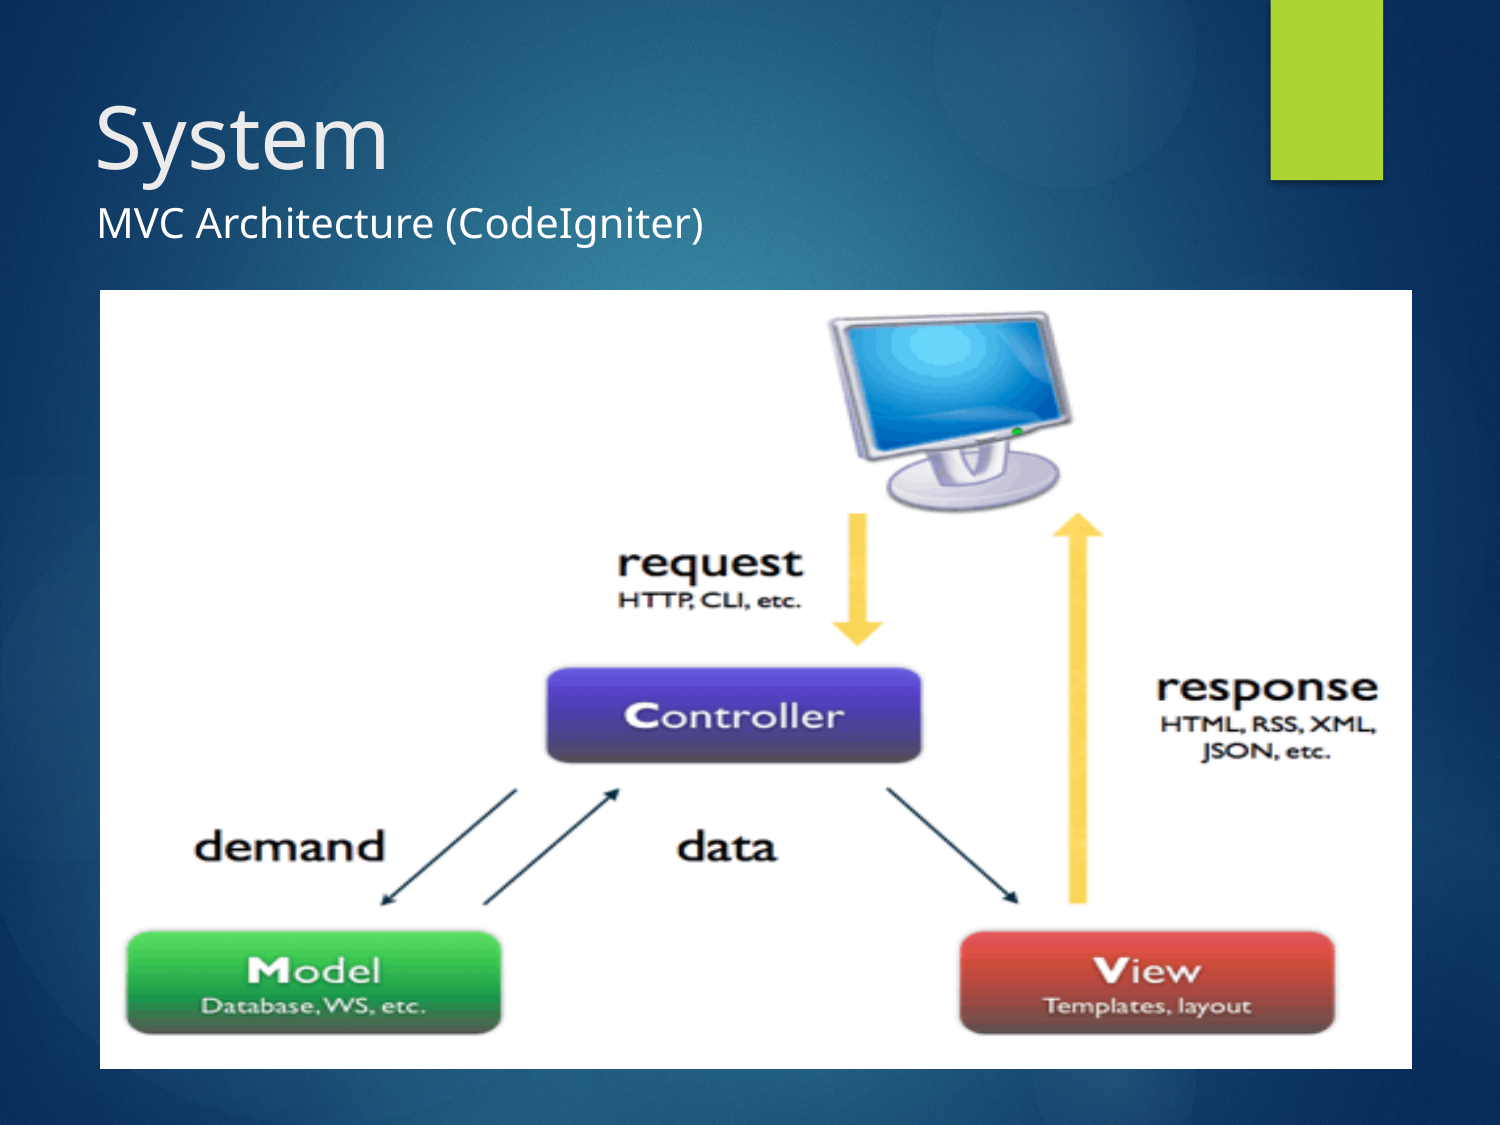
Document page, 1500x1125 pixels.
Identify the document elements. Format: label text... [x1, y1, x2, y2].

title System [79, 74, 1237, 304]
list MVC Architecture (CodeIgniter) [81, 189, 1182, 878]
picture [100, 290, 1412, 1070]
